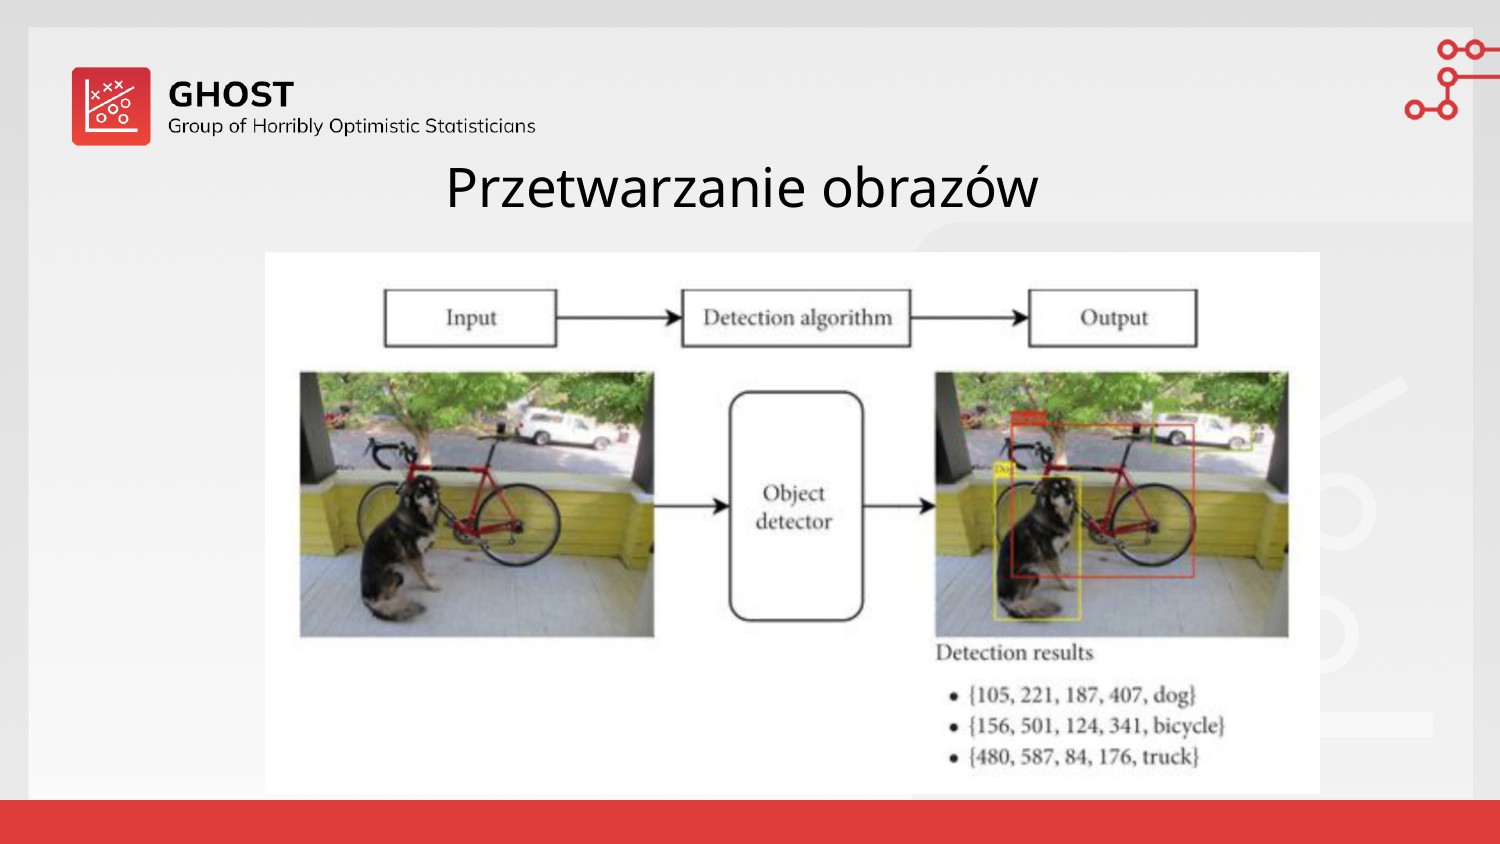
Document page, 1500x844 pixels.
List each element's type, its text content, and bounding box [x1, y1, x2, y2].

title Przetwarzanie obrazów [51, 137, 1449, 232]
picture [0, 0, 1500, 844]
